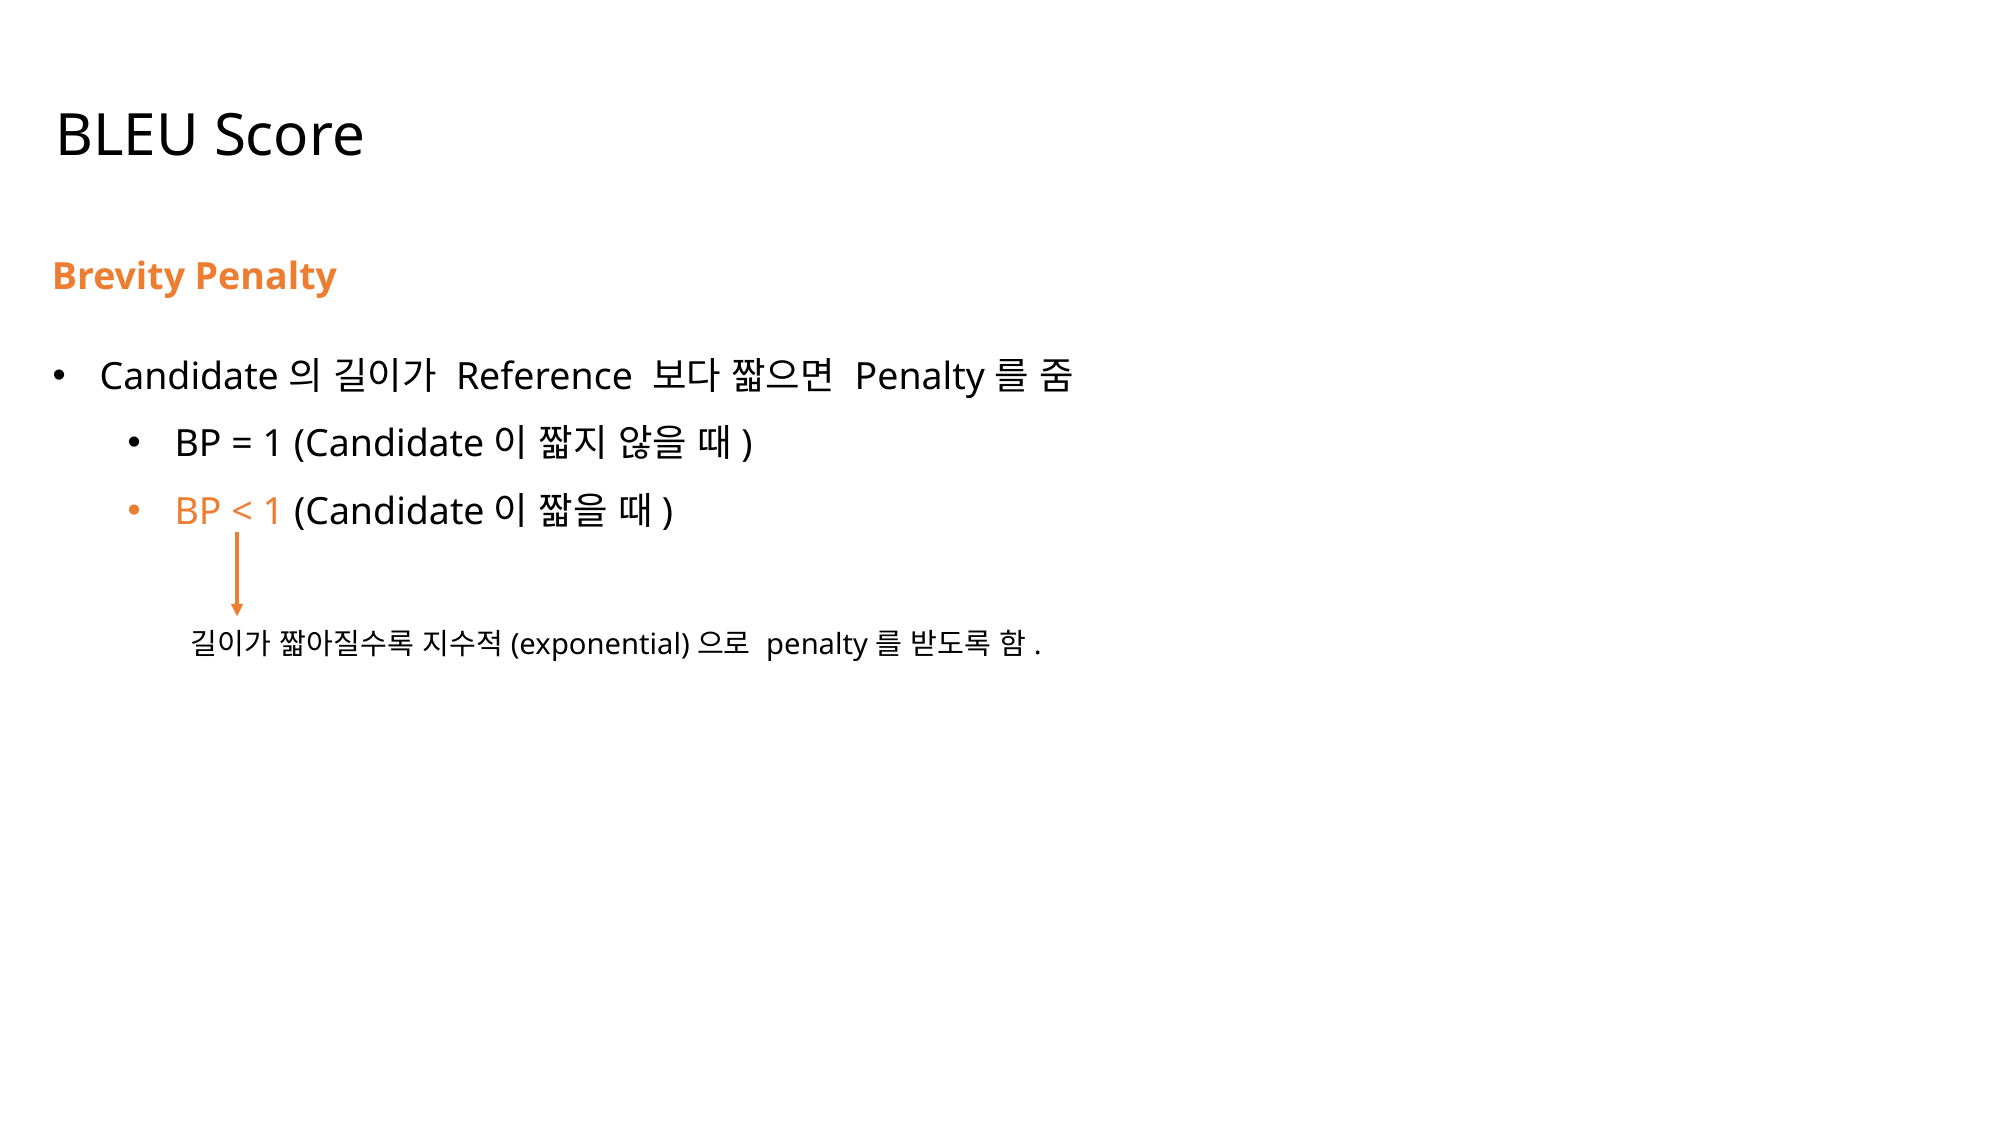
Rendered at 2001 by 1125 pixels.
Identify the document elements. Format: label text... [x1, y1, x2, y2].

text_box Brevity Penalty [37, 244, 352, 305]
text_box BLEU Score [40, 89, 380, 175]
text_box Candidate의 길이가 Reference 보다 짧으면 Penalty를 줌 BP = 1 (Candidate이 짧지 않을 때) BP < 1 (Candidate이 짧을 때) [38, 344, 1089, 539]
text_box 길이가 짧아질수록 지수적(exponential)으로 penalty를 받도록 함. [175, 618, 1057, 668]
